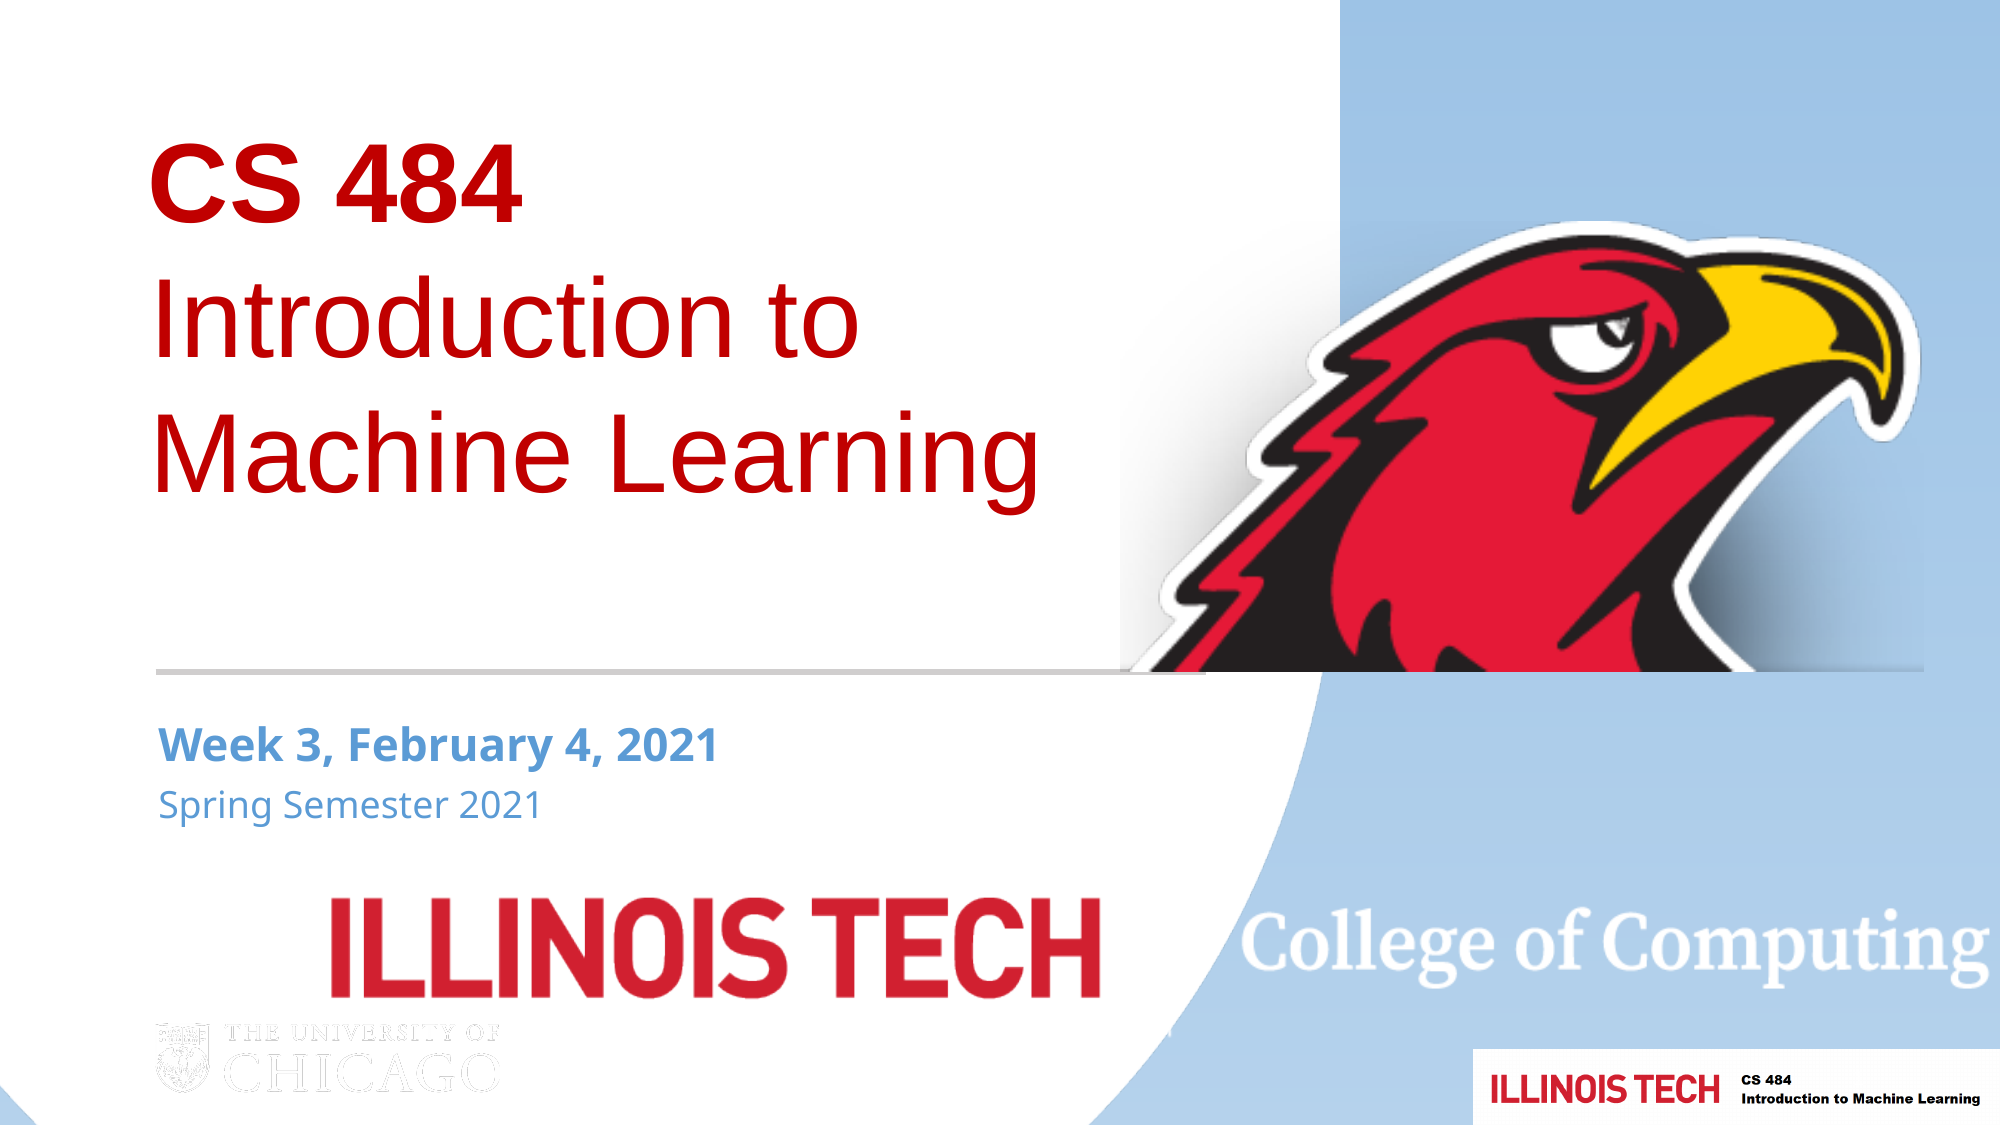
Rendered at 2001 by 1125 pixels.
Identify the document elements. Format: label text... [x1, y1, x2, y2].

picture [0, 0, 2001, 1125]
text_box Week 3, February 4, 2021 Spring Semester 2021 [143, 694, 1251, 893]
slide_number 1 [1412, 1046, 1880, 1107]
text_box CS 484 Introduction to Machine Learning [133, 69, 1240, 522]
